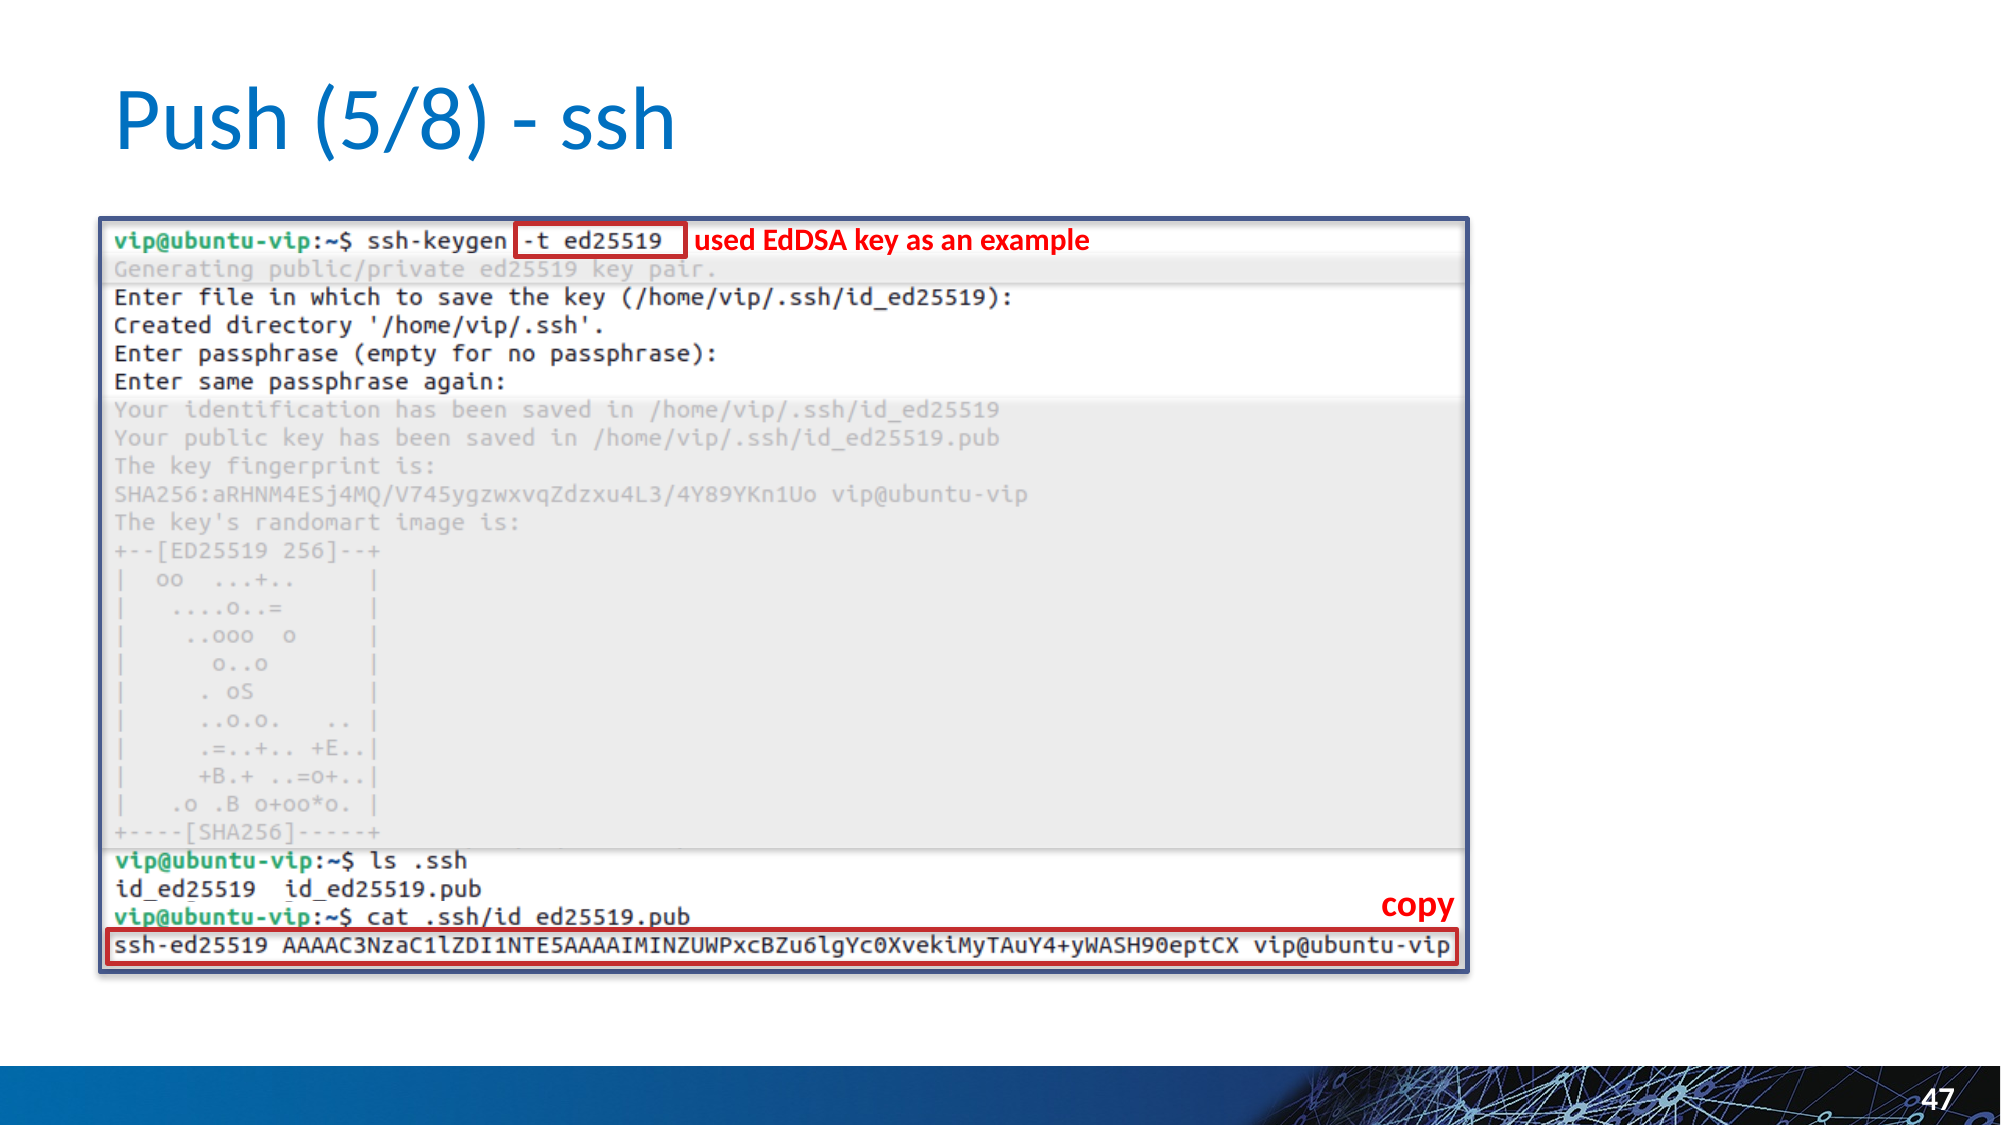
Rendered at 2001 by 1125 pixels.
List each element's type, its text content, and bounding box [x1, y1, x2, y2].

text_box used EdDSA key as an example [679, 212, 1213, 217]
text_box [99, 218, 1468, 972]
picture [0, 1066, 2001, 1125]
title Push (5/8) - ssh [99, 45, 1745, 200]
slide_number 47 [1519, 1067, 1970, 1125]
